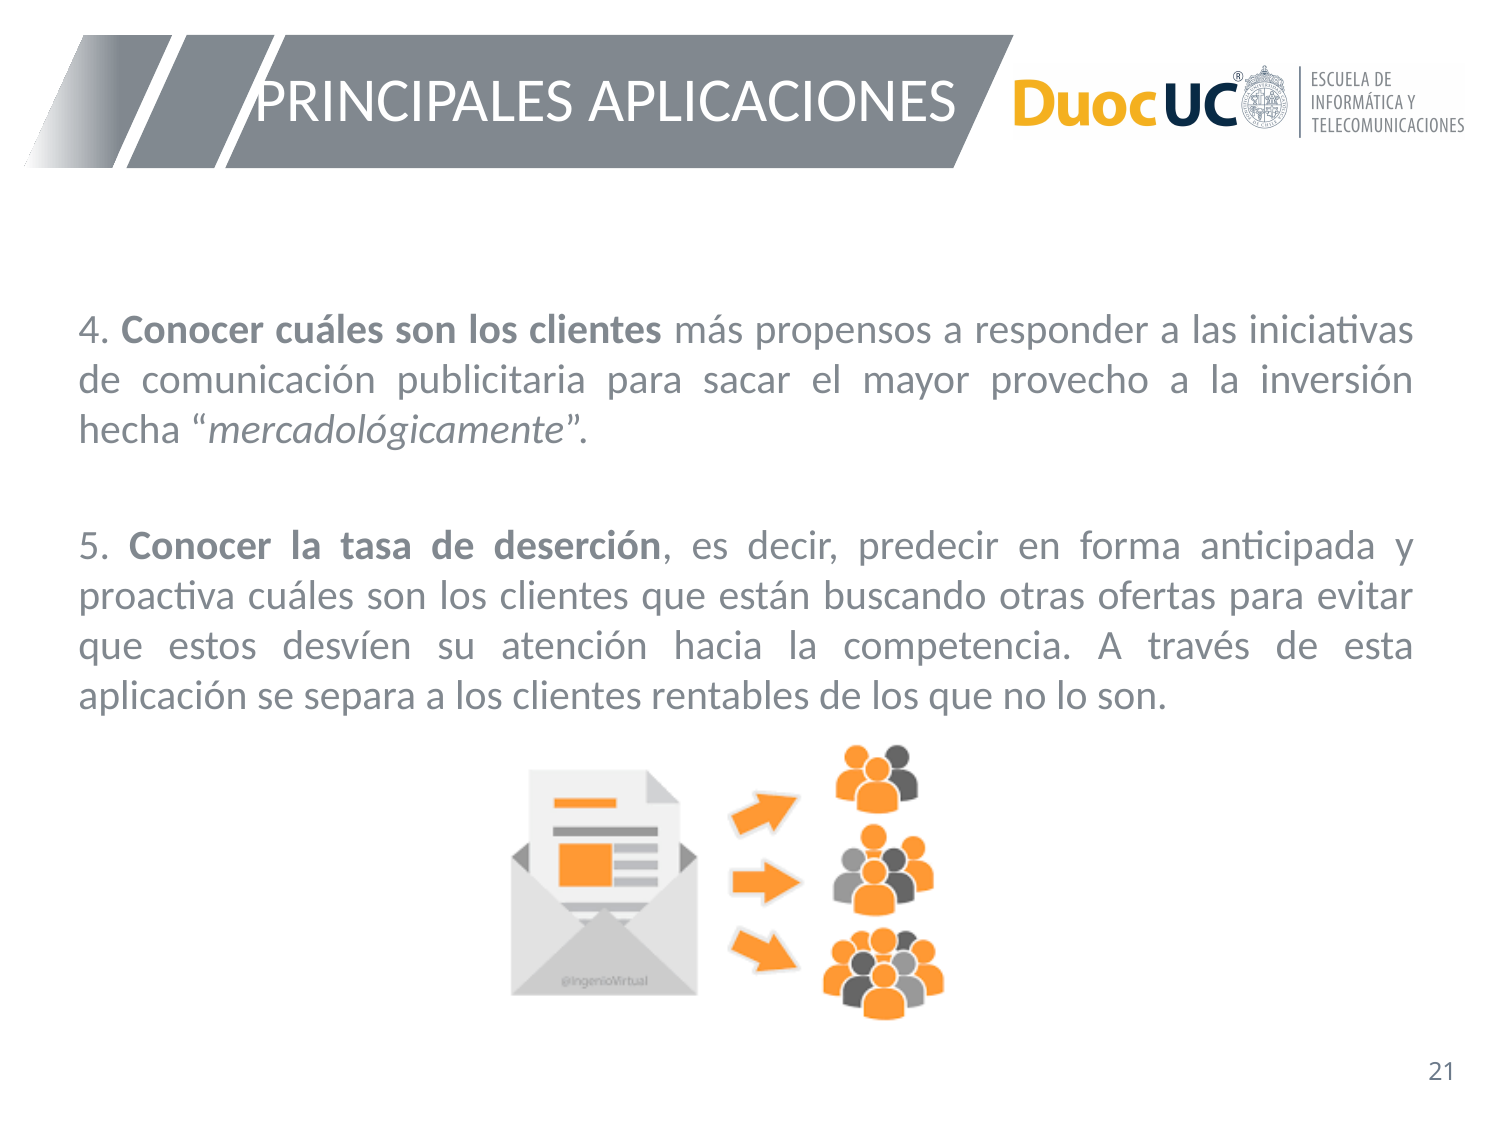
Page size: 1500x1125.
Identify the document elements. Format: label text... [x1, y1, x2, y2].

title PRINCIPALES APLICACIONES [239, 35, 1006, 169]
list 4. Conocer cuáles son los clientes más propensos a responder a las iniciativas de comunicación publicitaria para sacar el mayor provecho a la inversión hecha “mercadológicamente”. 5. Conocer la tasa de deserción, es decir, predecir en forma anticipada y proactiva cuáles son los clientes que están buscando otras ofertas para evitar que estos desvíen su atención hacia la competencia. A través de esta aplicación se separa a los clientes rentables de los que no lo son. [63, 237, 1430, 729]
picture [491, 728, 969, 1023]
picture [1013, 63, 1465, 140]
